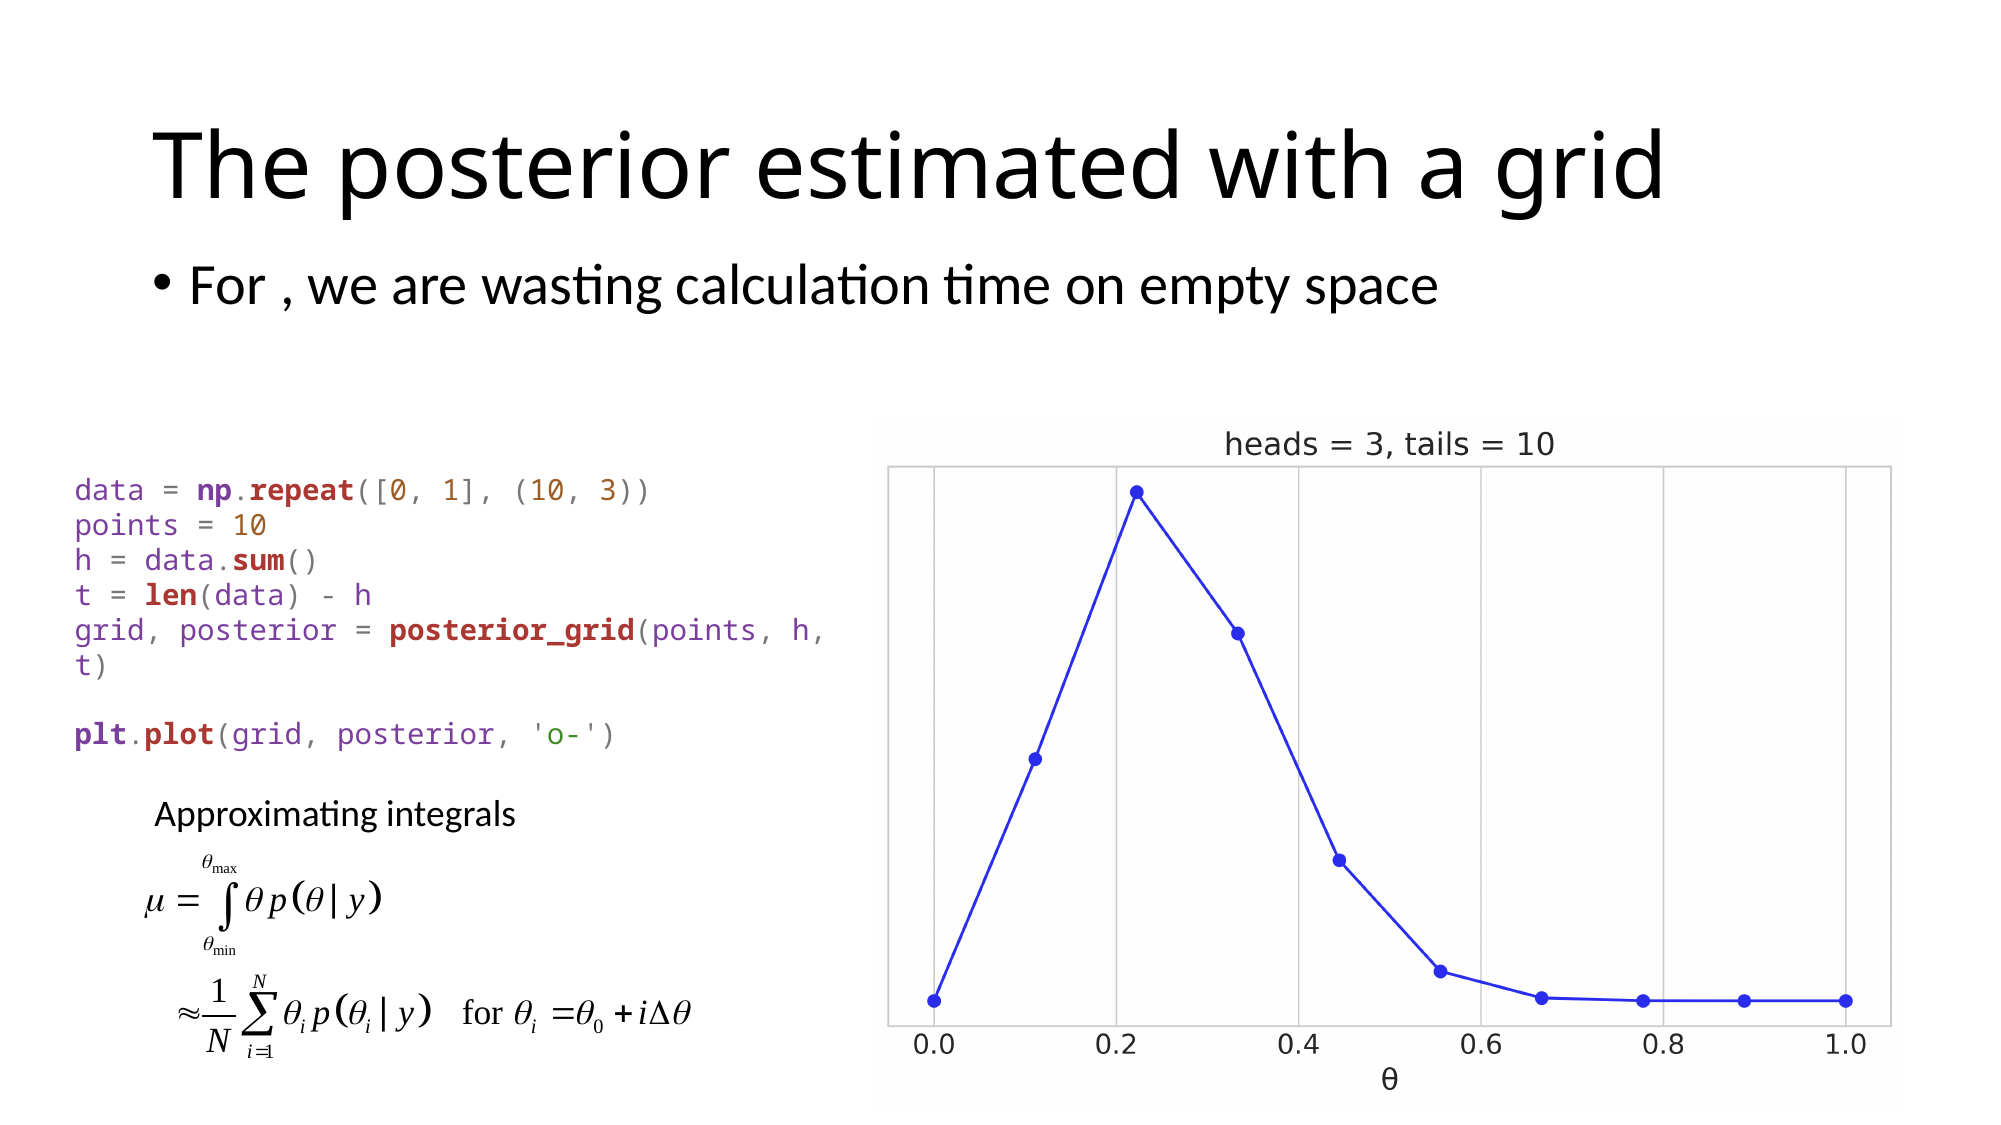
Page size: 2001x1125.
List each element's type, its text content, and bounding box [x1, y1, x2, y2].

text_box Approximating integrals [139, 781, 532, 842]
text_box data = np.repeat([0, 1], (10, 3)) points = 10 h = data.sum() t = len(data) - h grid, posterior = posterior_grid(points, h, t) plt.plot(grid, posterior, 'o-') [59, 463, 860, 759]
title The posterior estimated with a grid [137, 59, 1863, 278]
picture [874, 417, 1905, 1110]
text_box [137, 846, 699, 1065]
